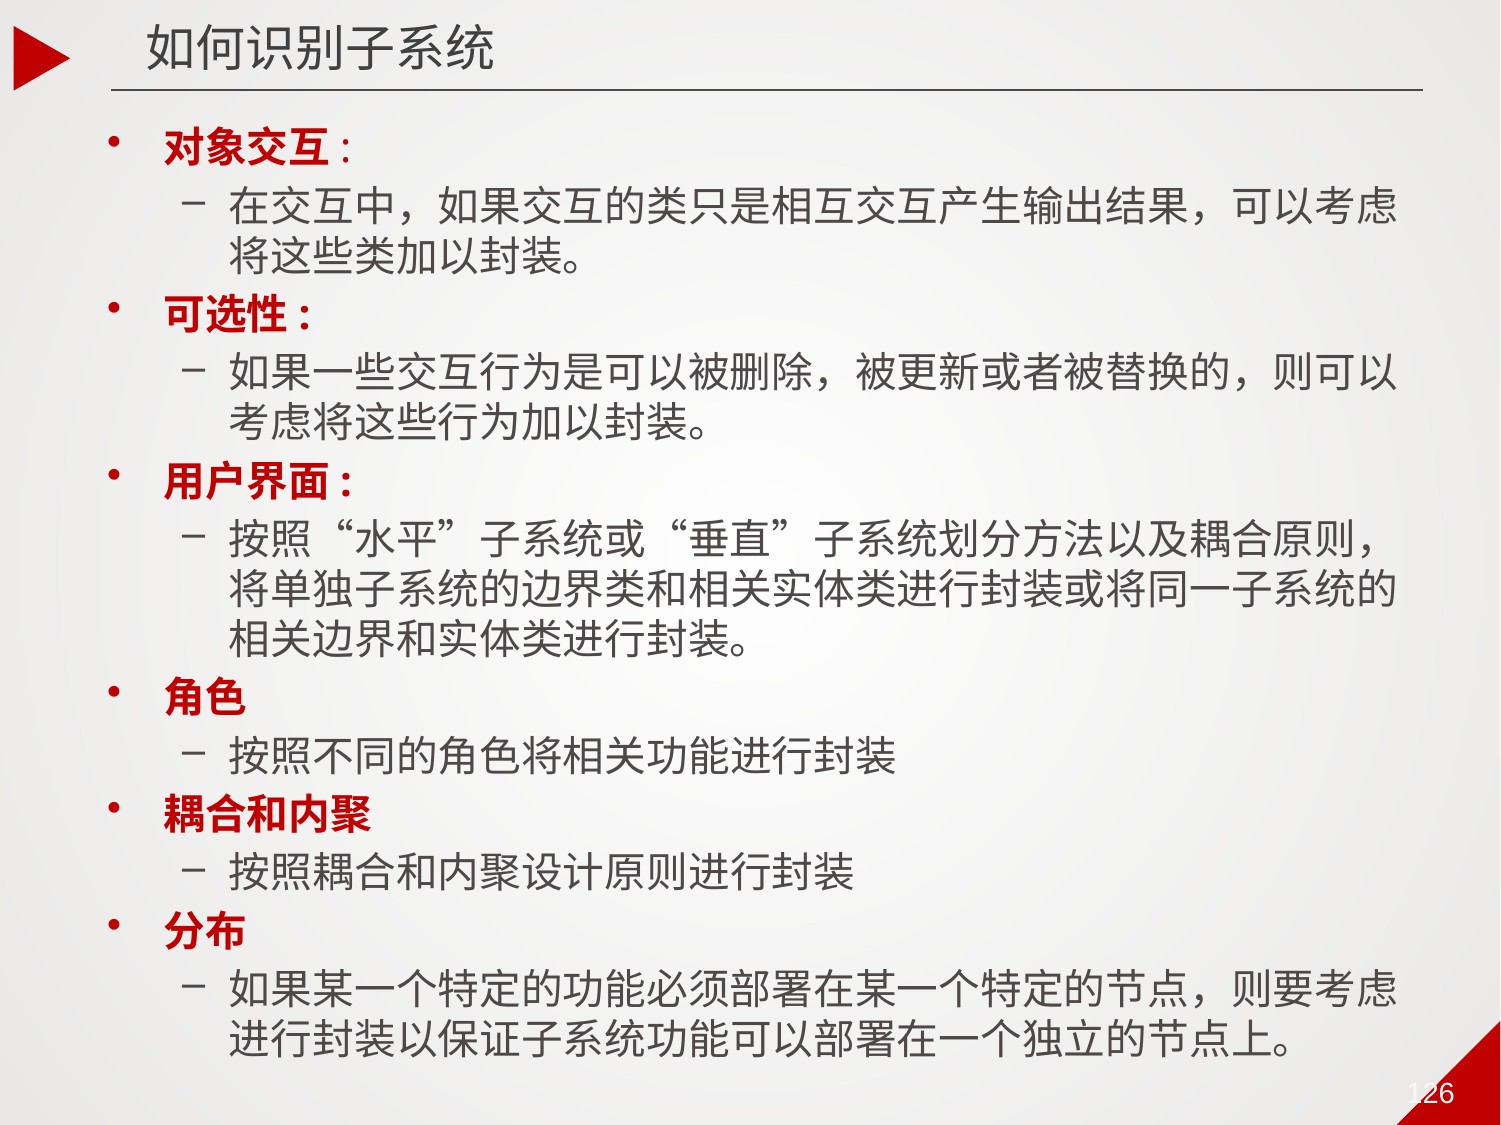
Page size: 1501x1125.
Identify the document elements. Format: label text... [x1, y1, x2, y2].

text_box [13, 25, 71, 91]
picture [0, 0, 1501, 1125]
text_box 如何识别子系统 [130, 3, 1270, 89]
picture [1416, 1094, 1426, 1101]
text_box 对象交互: 在交互中，如果交互的类只是相互交互产生输出结果，可以考虑将这些类加以封装。 可选性: 如果一些交互行为是可以被删除，被更新或者被替换的，则可以考虑将这些行为加以封装。 用户界面: 按照“水平”子系统或“垂直”子系统划分方法以及耦合原则，将单独子系统的边界类和相关实体类进行封装或将同一子系统的相关边界和实体类进行封装。 角色 按照不同的角色将相关功能进行封装 耦合和内聚 按照耦合和内聚设计原则进行封装 分布 如果某一个特定的功能必须部署在某一个特定的节点，则要考虑进行封装以保证子系统功能可以部署在一个独立的节点上。 [92, 113, 1442, 1094]
